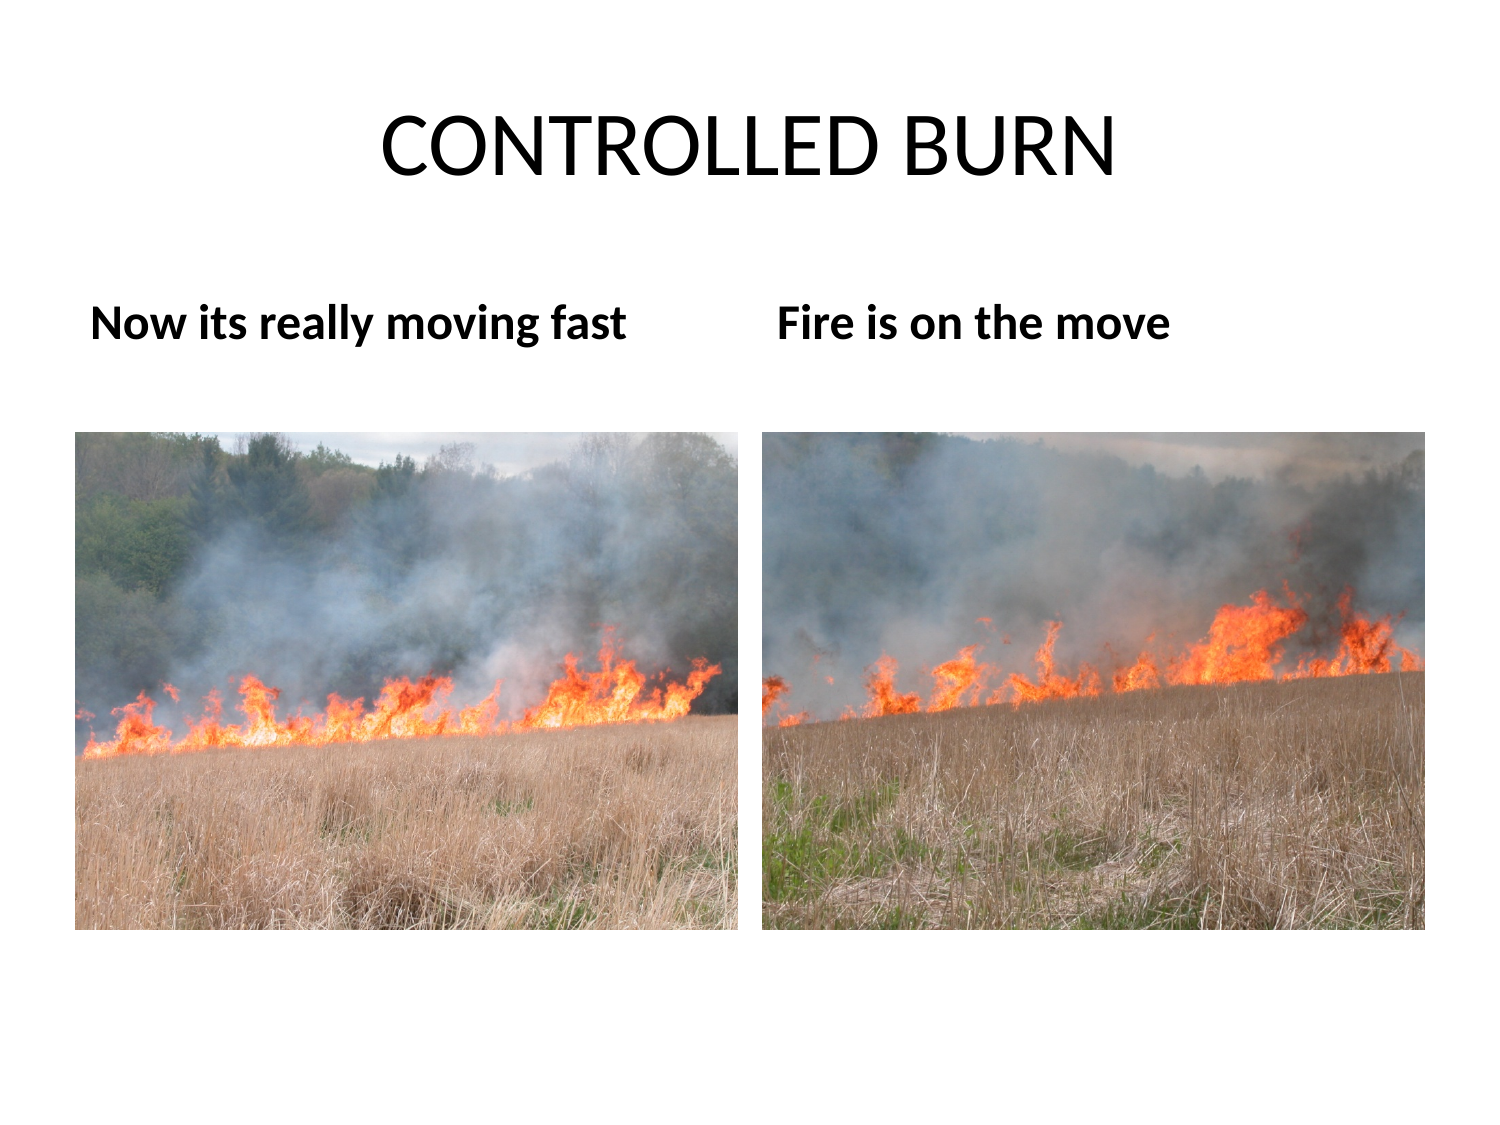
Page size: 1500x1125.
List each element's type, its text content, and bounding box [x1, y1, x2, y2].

list Fire is on the move [761, 251, 1425, 357]
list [761, 432, 1425, 930]
list Now its really moving fast [75, 251, 738, 357]
title CONTROLLED BURN [75, 45, 1425, 233]
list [74, 432, 738, 930]
